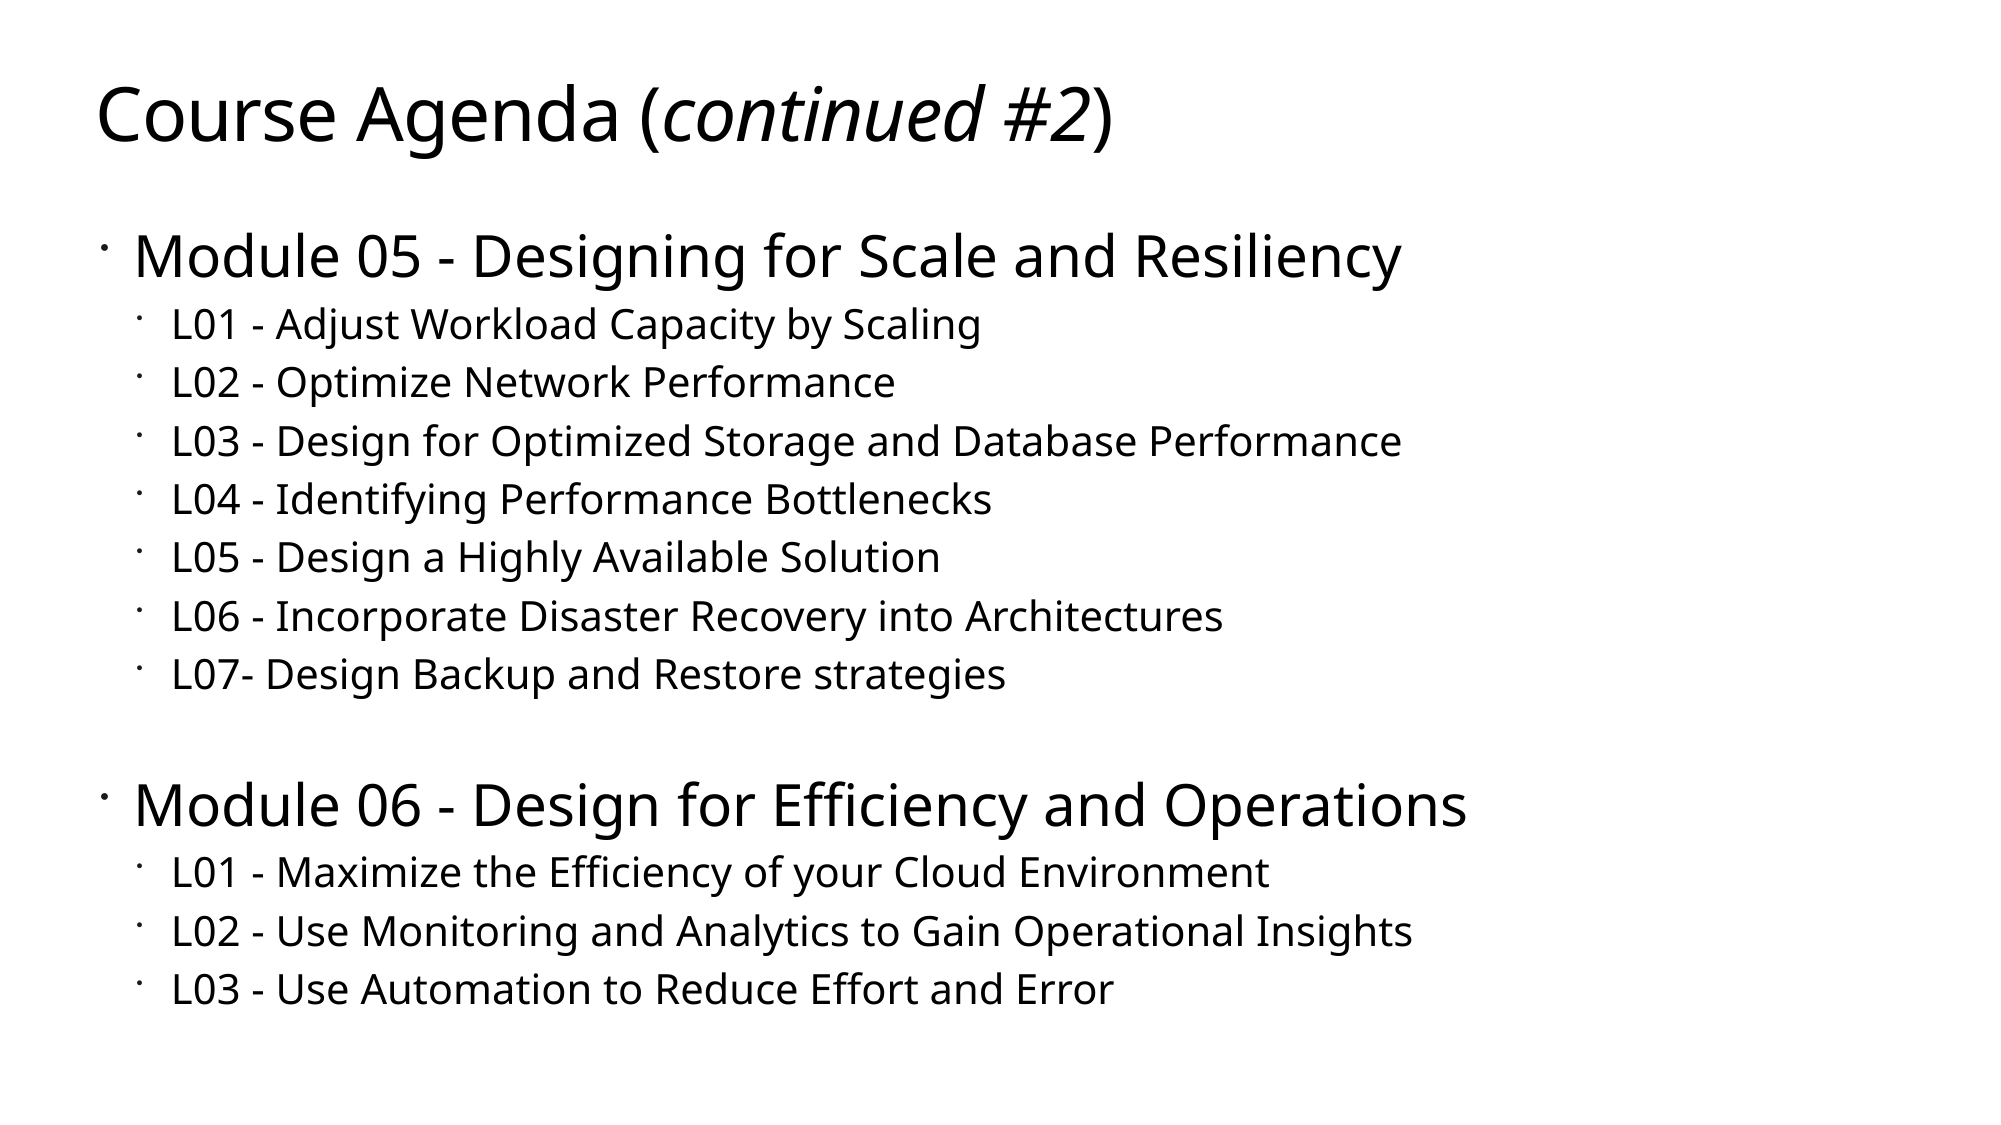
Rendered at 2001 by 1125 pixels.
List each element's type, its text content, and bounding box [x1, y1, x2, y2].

title Course Agenda (continued #2) [95, 65, 1904, 157]
list Module 05 - Designing for Scale and Resiliency L01 - Adjust Workload Capacity by Scaling L02 - Optimize Network Performance L03 - Design for Optimized Storage and Database Performance L04 - Identifying Performance Bottlenecks L05 - Design a Highly Available Solution L06 - Incorporate Disaster Recovery into Architectures L07- Design Backup and Restore strategies Module 06 - Design for Efficiency and Operations L01 - Maximize the Efficiency of your Cloud Environment L02 - Use Monitoring and Analytics to Gain Operational Insights L03 - Use Automation to Reduce Effort and Error [95, 219, 1904, 1042]
